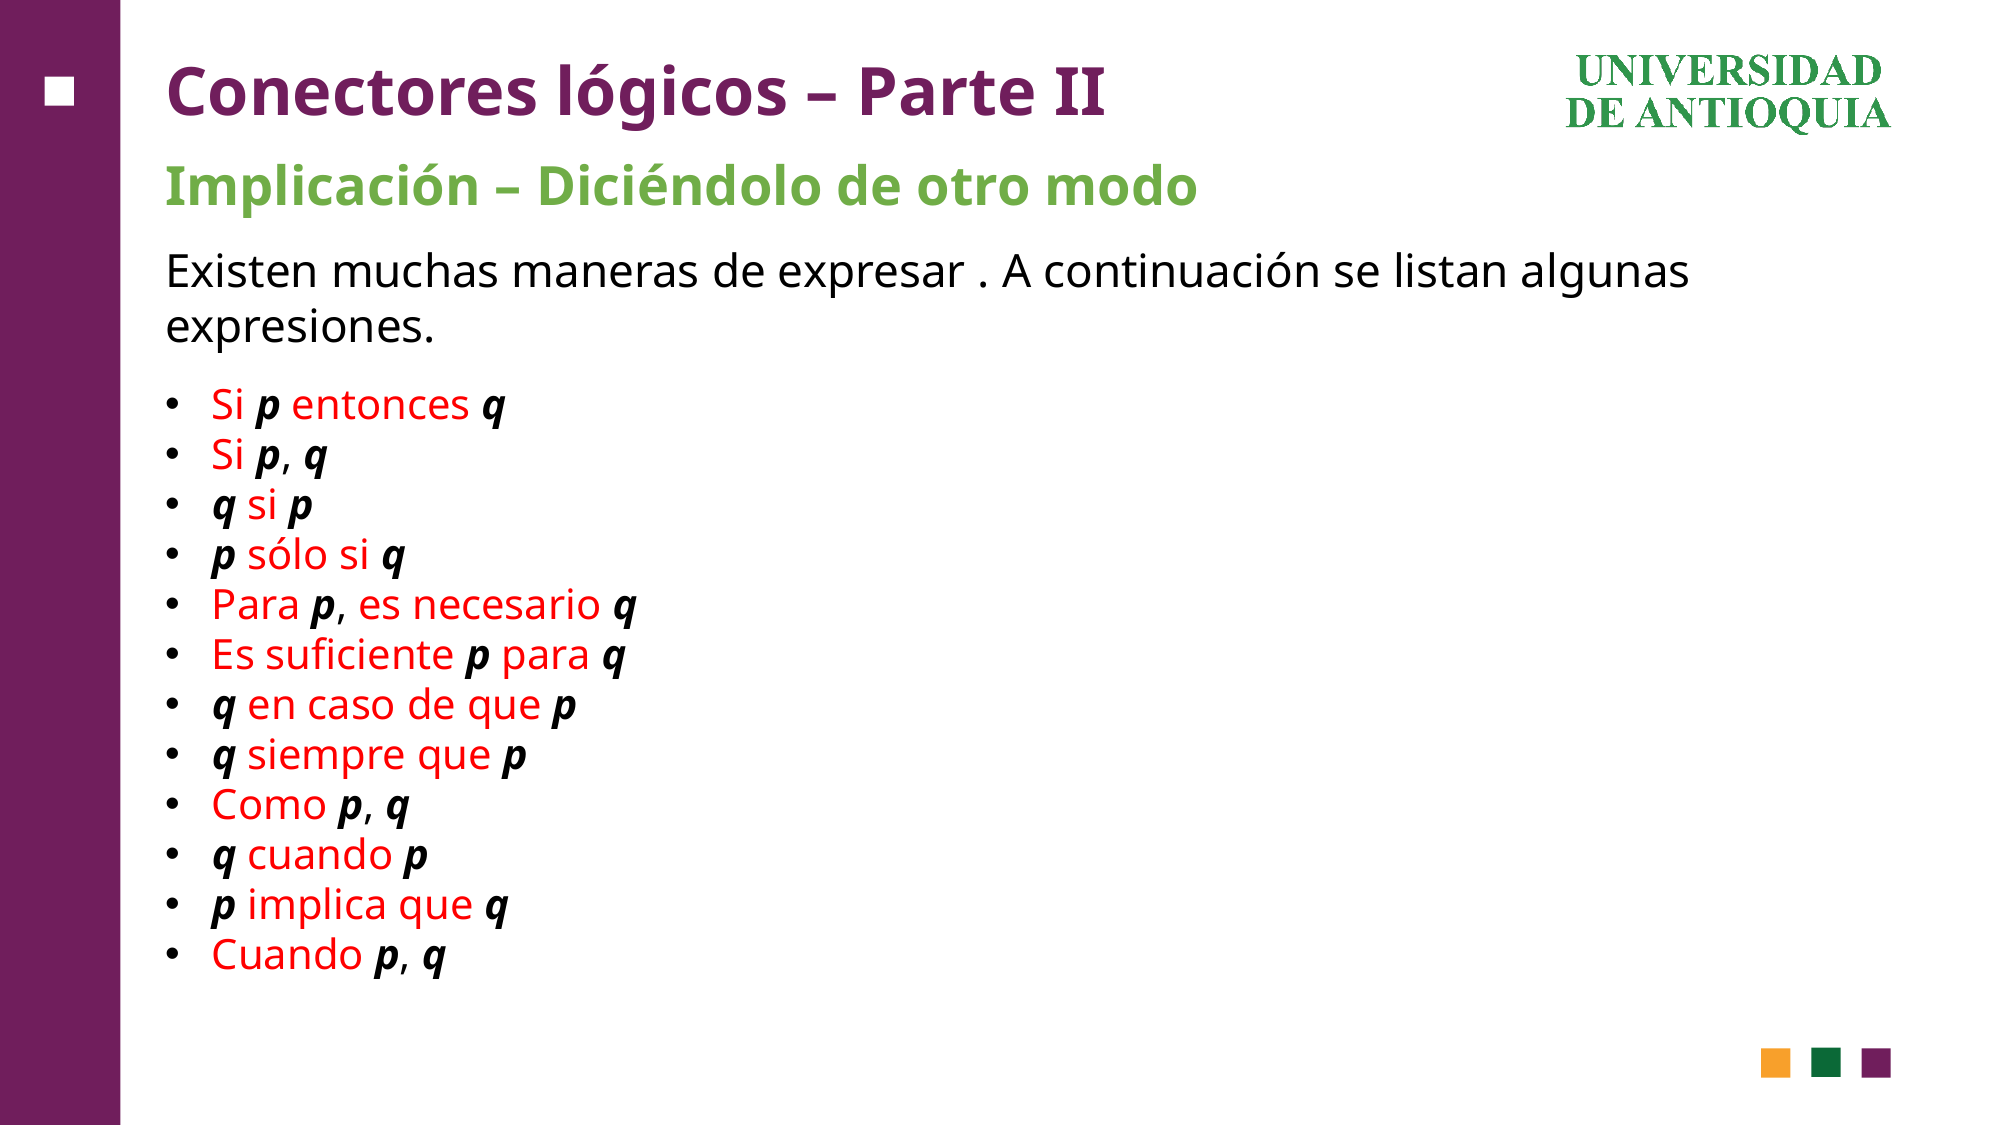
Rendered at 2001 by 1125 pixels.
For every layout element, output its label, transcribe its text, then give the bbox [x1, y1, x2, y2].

text_box Implicación – Diciéndolo de otro modo [150, 143, 1963, 224]
picture [1542, 32, 1914, 143]
text_box Si p entonces q Si p, q q si p p sólo si q Para p, es necesario q Es suficiente p para q q en caso de que p q siempre que p Como p, q q cuando p p implica que q Cuando p, q [150, 370, 1151, 986]
title Conectores lógicos – Parte II [150, 15, 1513, 143]
